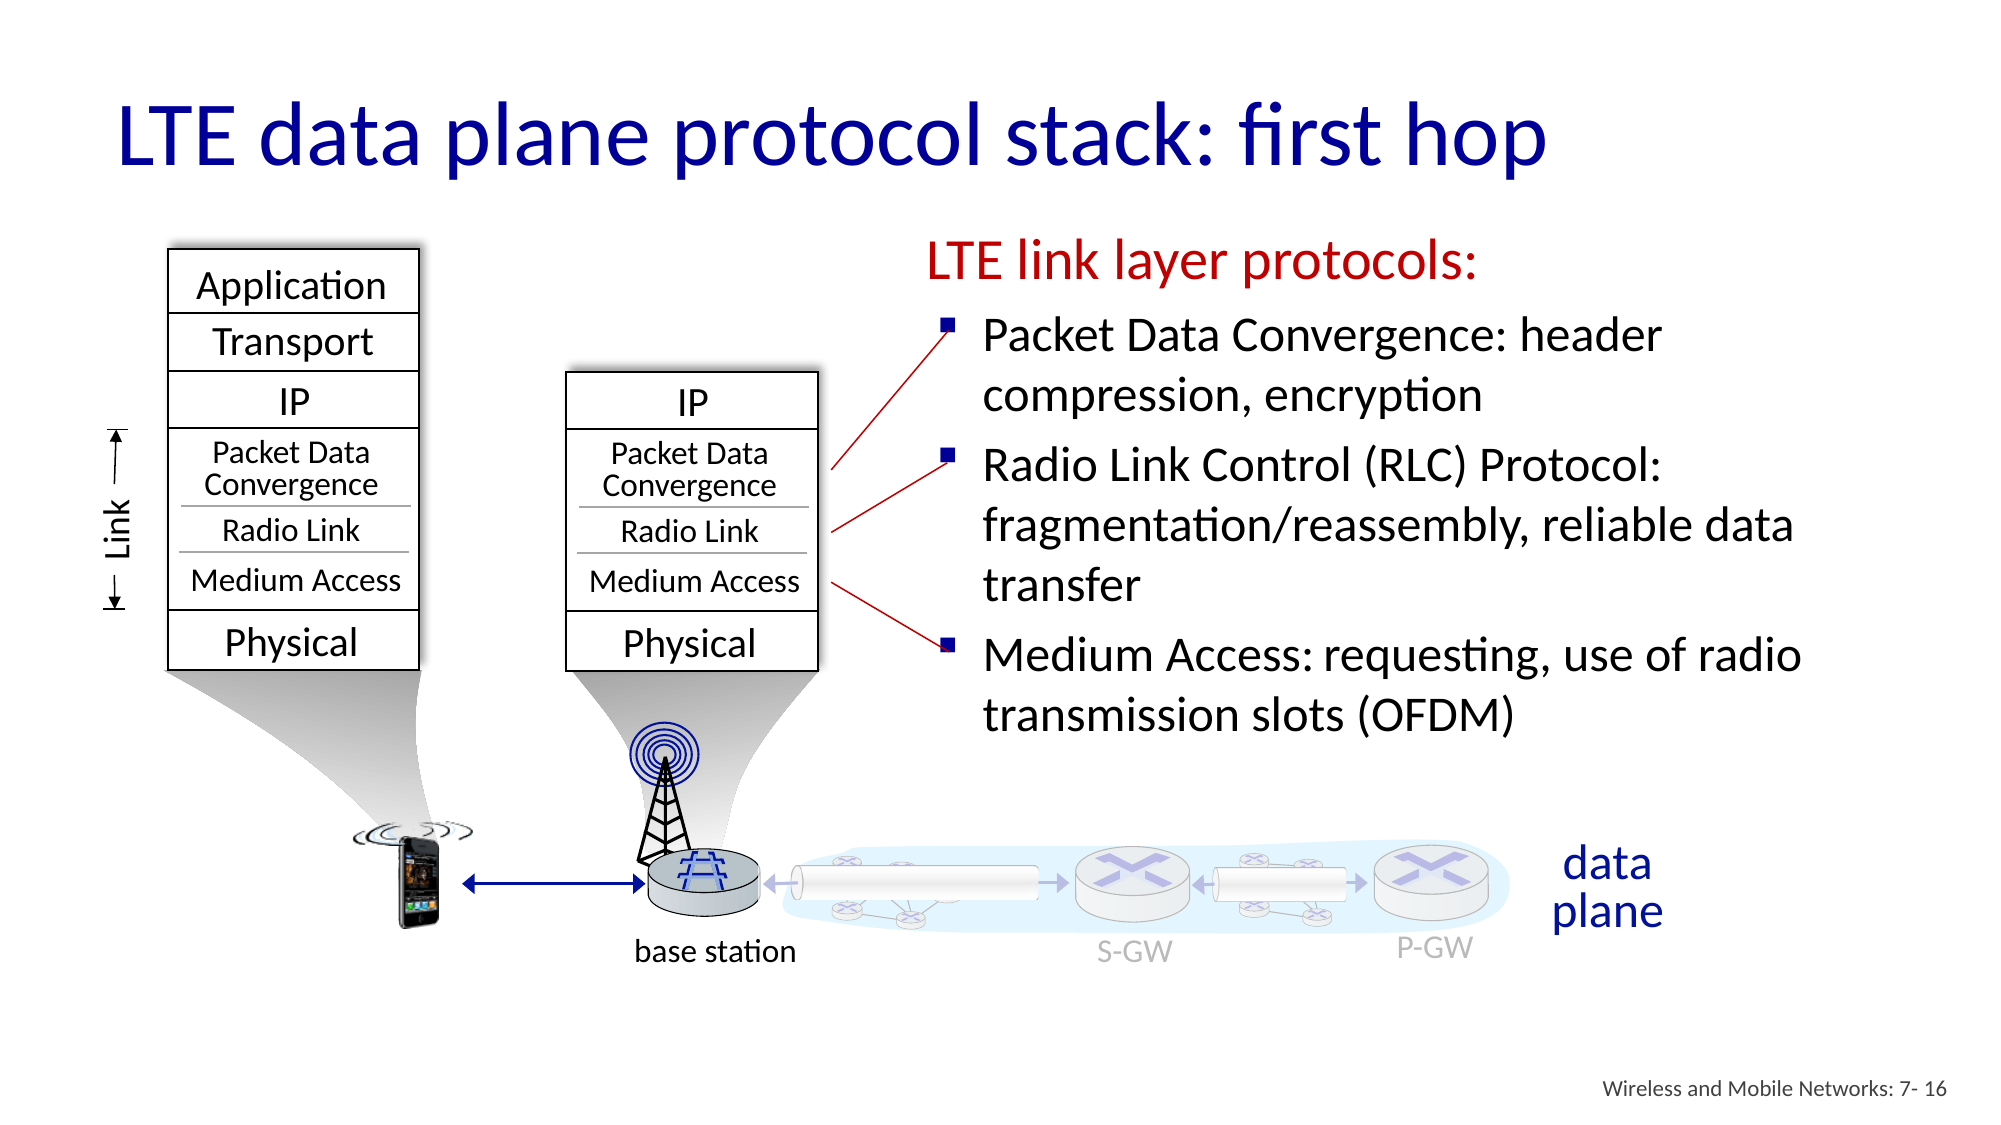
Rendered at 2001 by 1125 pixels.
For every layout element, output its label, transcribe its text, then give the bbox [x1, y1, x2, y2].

text_box data plane [1517, 833, 1725, 945]
text_box Transport [197, 314, 390, 370]
text_box [167, 248, 420, 370]
slide_number Wireless and Mobile Networks: 7- 16 [1512, 1056, 1963, 1117]
text_box [163, 669, 432, 820]
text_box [352, 820, 473, 929]
text_box [167, 429, 420, 670]
text_box [326, 371, 420, 427]
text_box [782, 839, 1510, 934]
text_box [757, 820, 1517, 988]
text_box Physical [209, 611, 374, 673]
picture [790, 865, 1039, 900]
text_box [1075, 846, 1190, 923]
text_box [831, 330, 949, 470]
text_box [832, 856, 996, 865]
text_box Packet Data Convergence [189, 430, 394, 505]
text_box Medium Access [175, 550, 417, 606]
picture [1212, 867, 1347, 902]
text_box Link [84, 484, 145, 575]
text_box Radio Link [207, 507, 376, 550]
text_box Radio Link [207, 501, 376, 505]
text_box Application [181, 250, 403, 312]
text_box base station [619, 921, 830, 977]
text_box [831, 462, 948, 533]
text_box [167, 372, 263, 427]
text_box Transport [197, 306, 390, 312]
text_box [630, 722, 761, 917]
text_box IP [263, 366, 326, 370]
text_box IP [263, 372, 326, 427]
title LTE data plane protocol stack: first hop [101, 62, 1827, 210]
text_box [832, 900, 996, 930]
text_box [831, 582, 950, 652]
text_box LTE link layer protocols: Packet Data Convergence: header compression, encryption Radio Link Control (RLC) Protocol: fragmentation/reassembly, reliable data transfer Medium Access: requesting, use of radio transmission slots (OFDM) [911, 214, 1932, 785]
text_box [1374, 845, 1489, 921]
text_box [565, 367, 820, 856]
